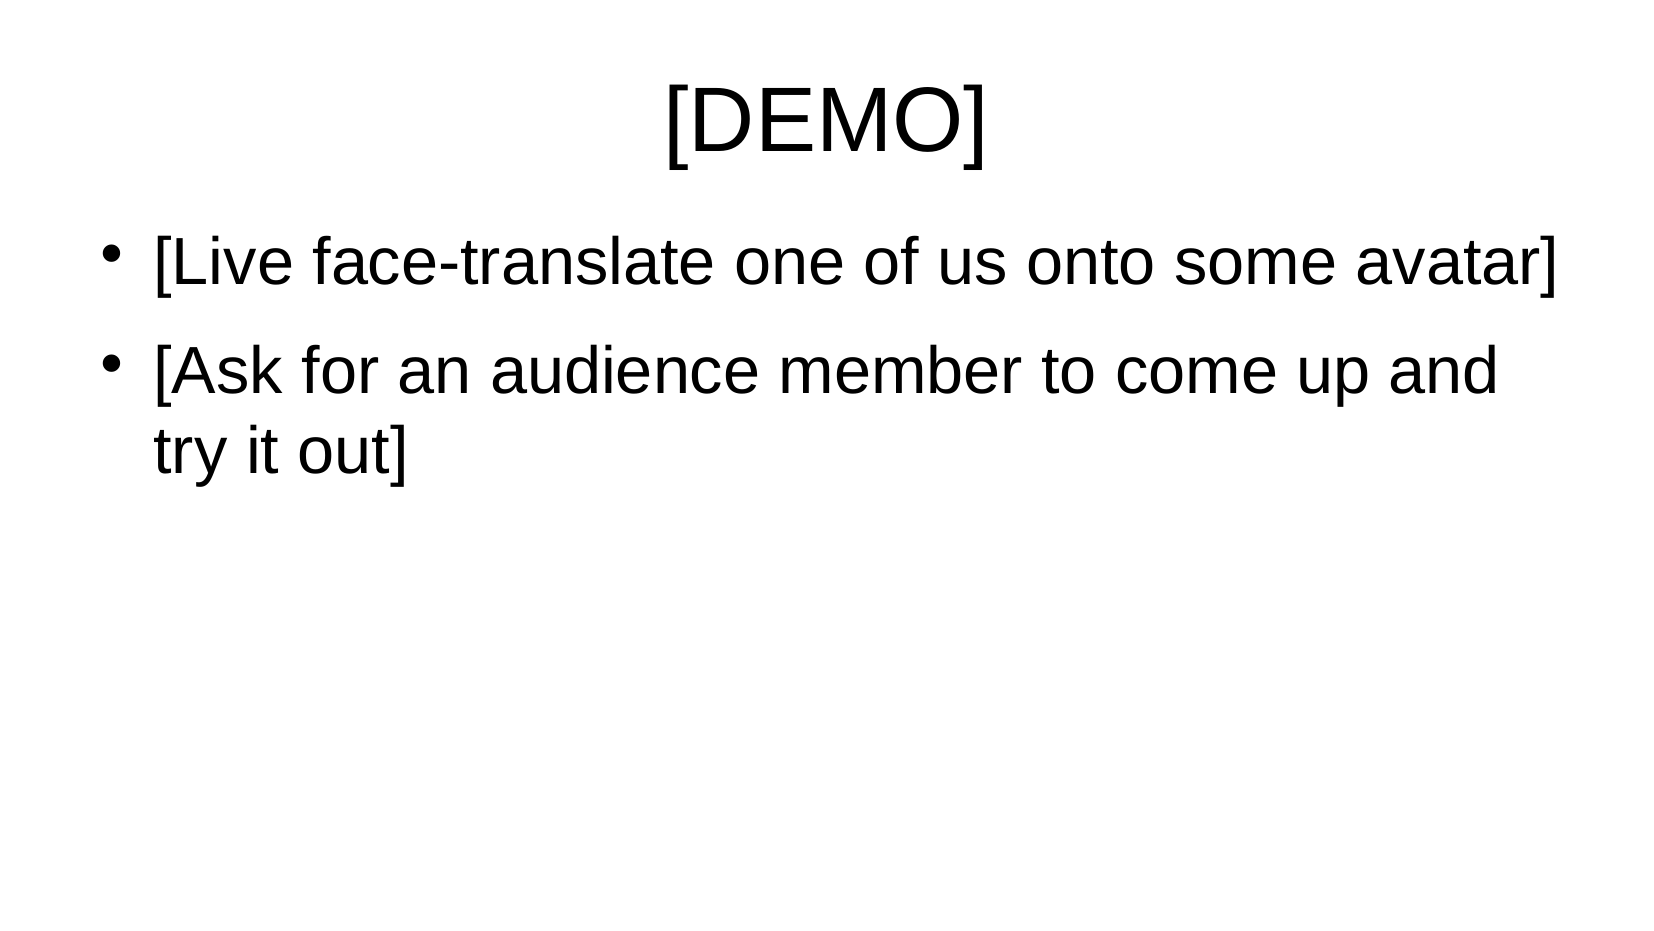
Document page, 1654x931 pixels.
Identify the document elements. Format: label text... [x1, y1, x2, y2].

list [Live face-translate one of us onto some avatar] [Ask for an audience member to come up and try it out] [82, 217, 1572, 758]
title [DEMO] [82, 36, 1572, 193]
